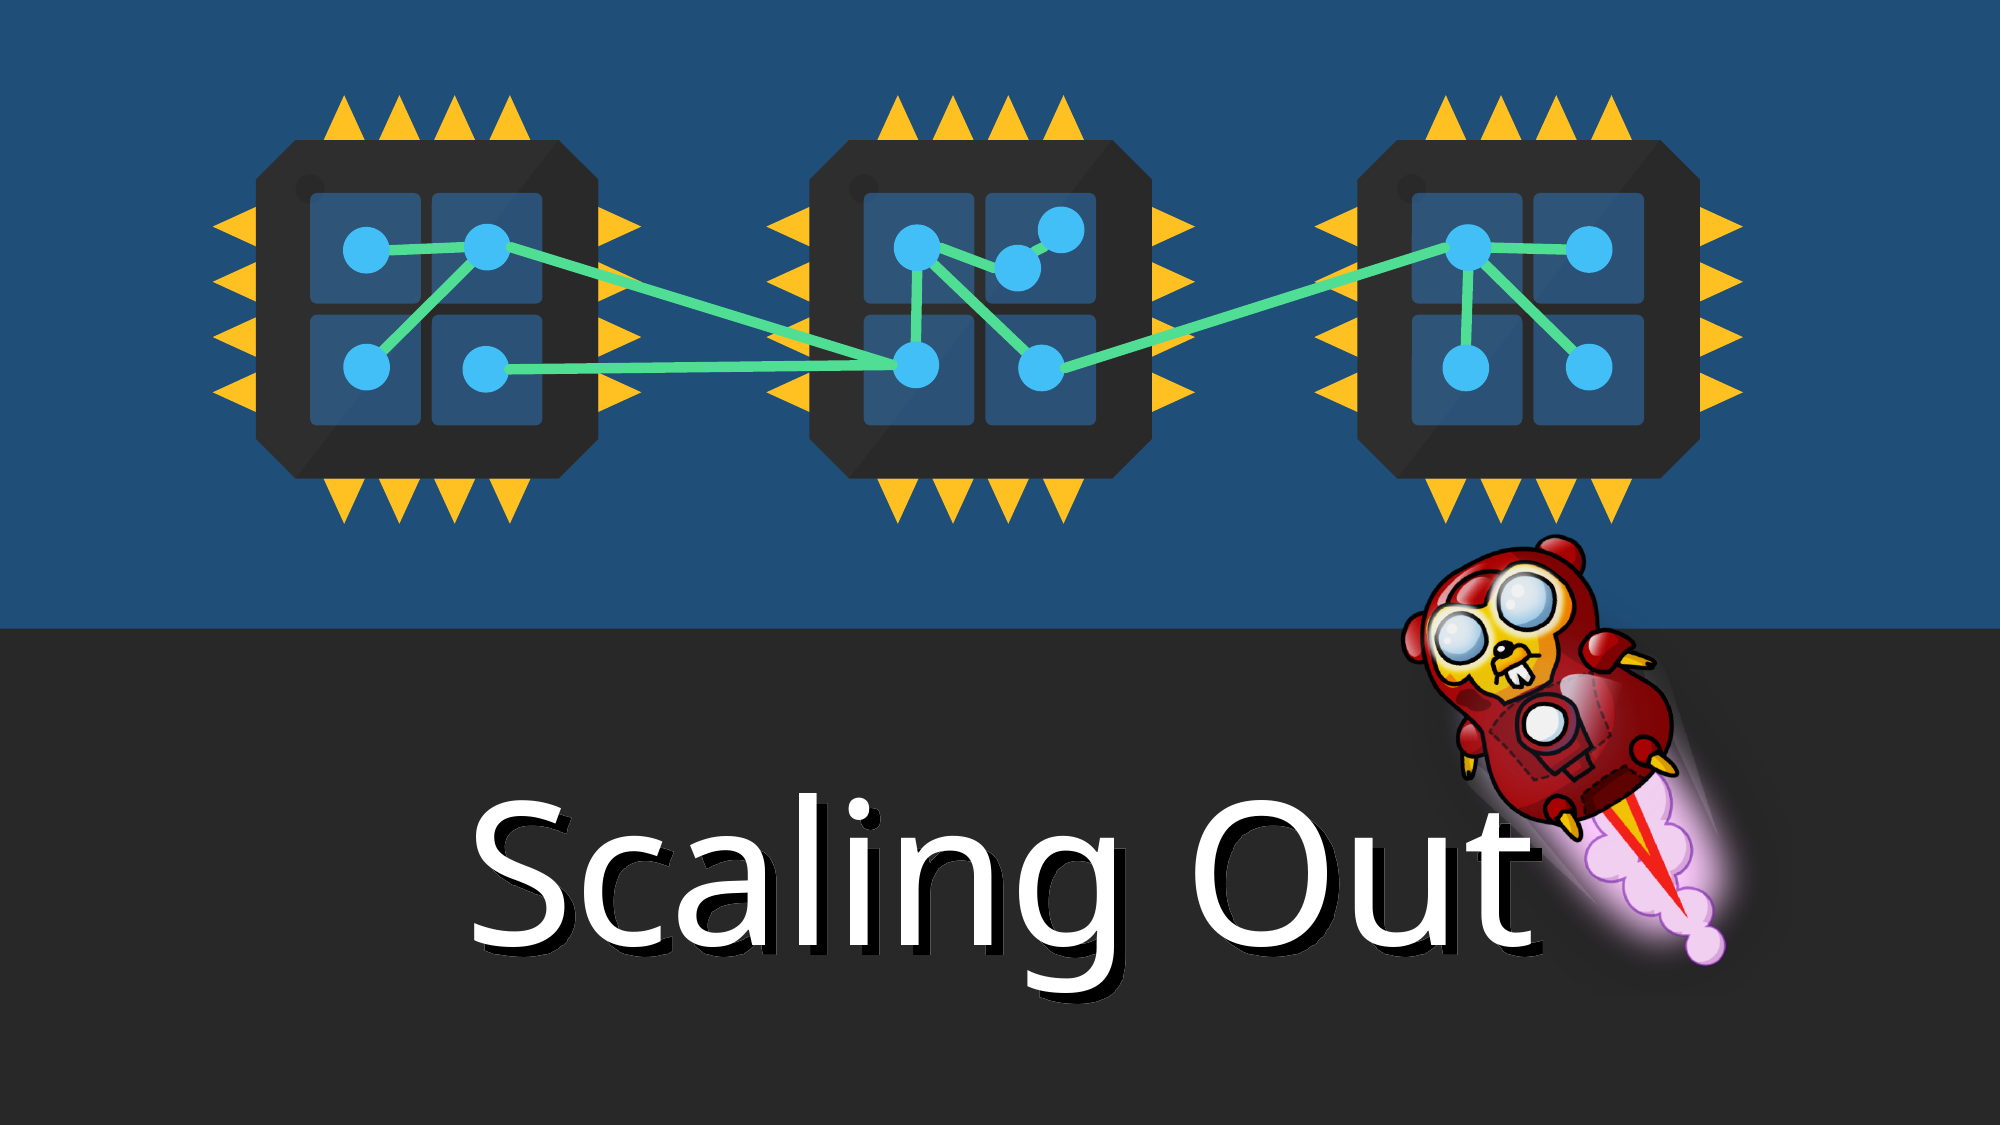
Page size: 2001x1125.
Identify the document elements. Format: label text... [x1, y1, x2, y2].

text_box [766, 368, 1196, 524]
title Scaling Out [137, 764, 1863, 996]
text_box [940, 247, 995, 269]
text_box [510, 247, 893, 364]
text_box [766, 95, 1196, 247]
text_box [1034, 246, 1045, 252]
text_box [933, 264, 1026, 352]
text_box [212, 95, 642, 524]
picture [1289, 472, 1794, 995]
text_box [1064, 247, 1445, 368]
text_box [0, 627, 2000, 1125]
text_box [1314, 95, 1743, 472]
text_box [509, 364, 893, 370]
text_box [863, 192, 1097, 426]
